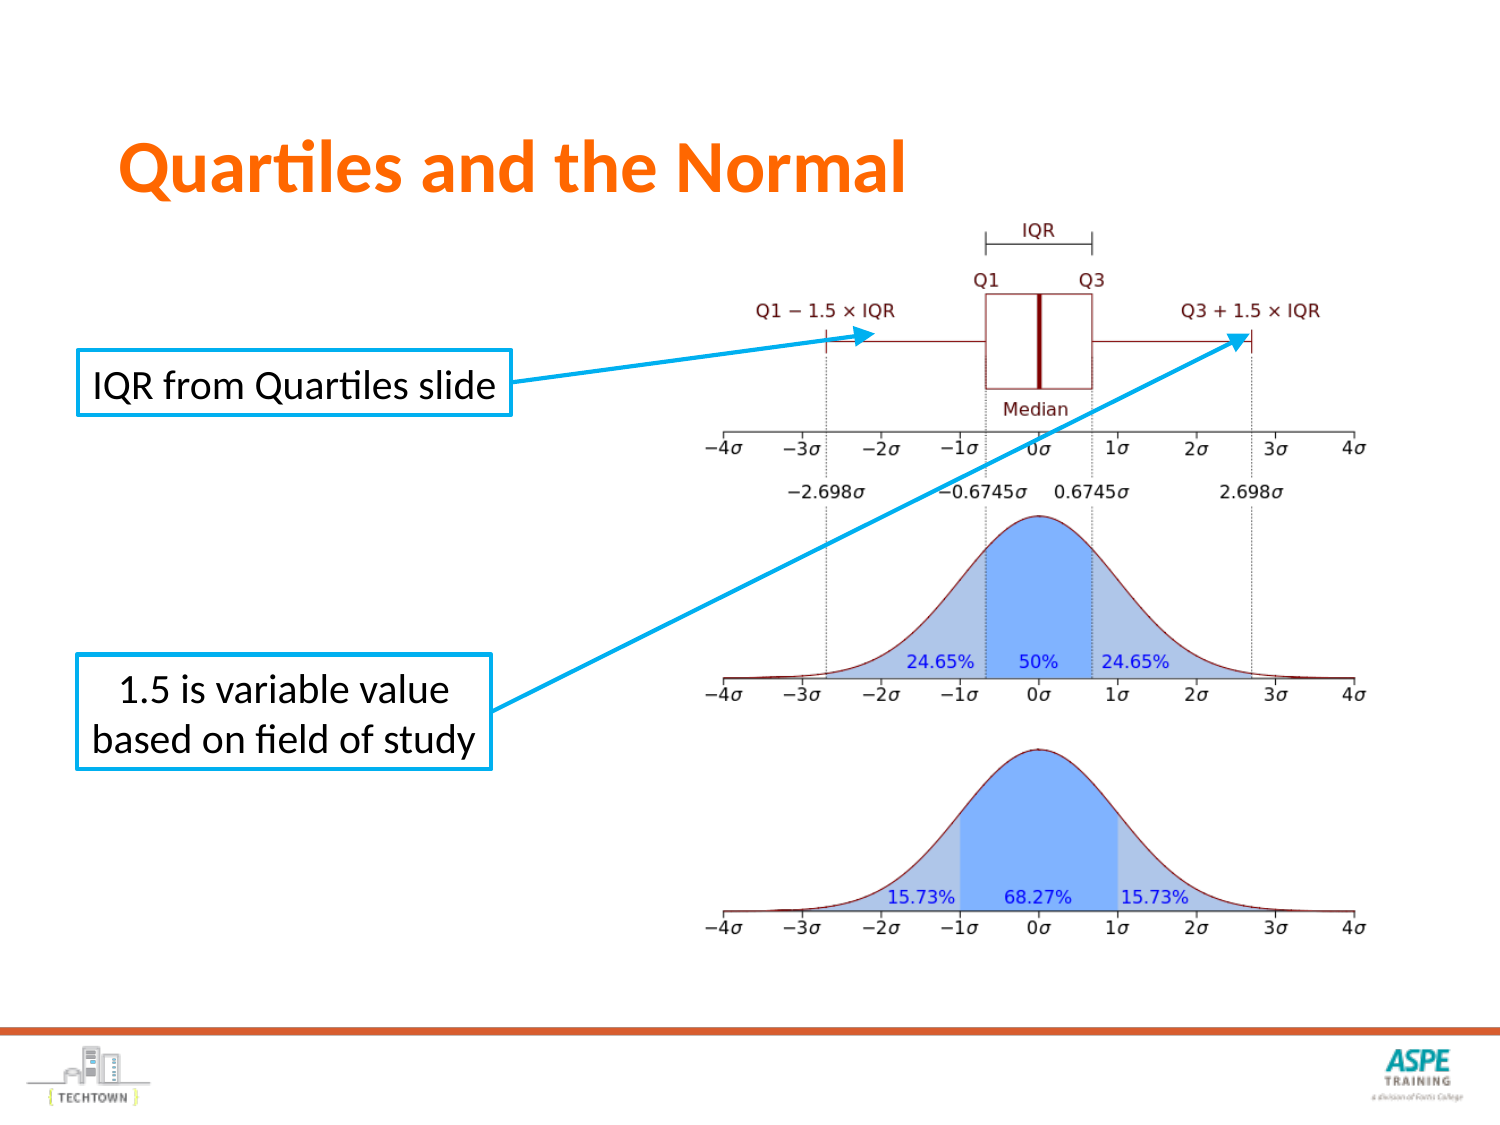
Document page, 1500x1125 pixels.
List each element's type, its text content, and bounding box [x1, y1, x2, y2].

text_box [493, 333, 1250, 713]
title Quartiles and the Normal [103, 59, 1397, 278]
picture [699, 212, 1377, 950]
text_box 1.5 is variable value based on field of study [76, 654, 492, 770]
text_box IQR from Quartiles slide [77, 350, 493, 415]
